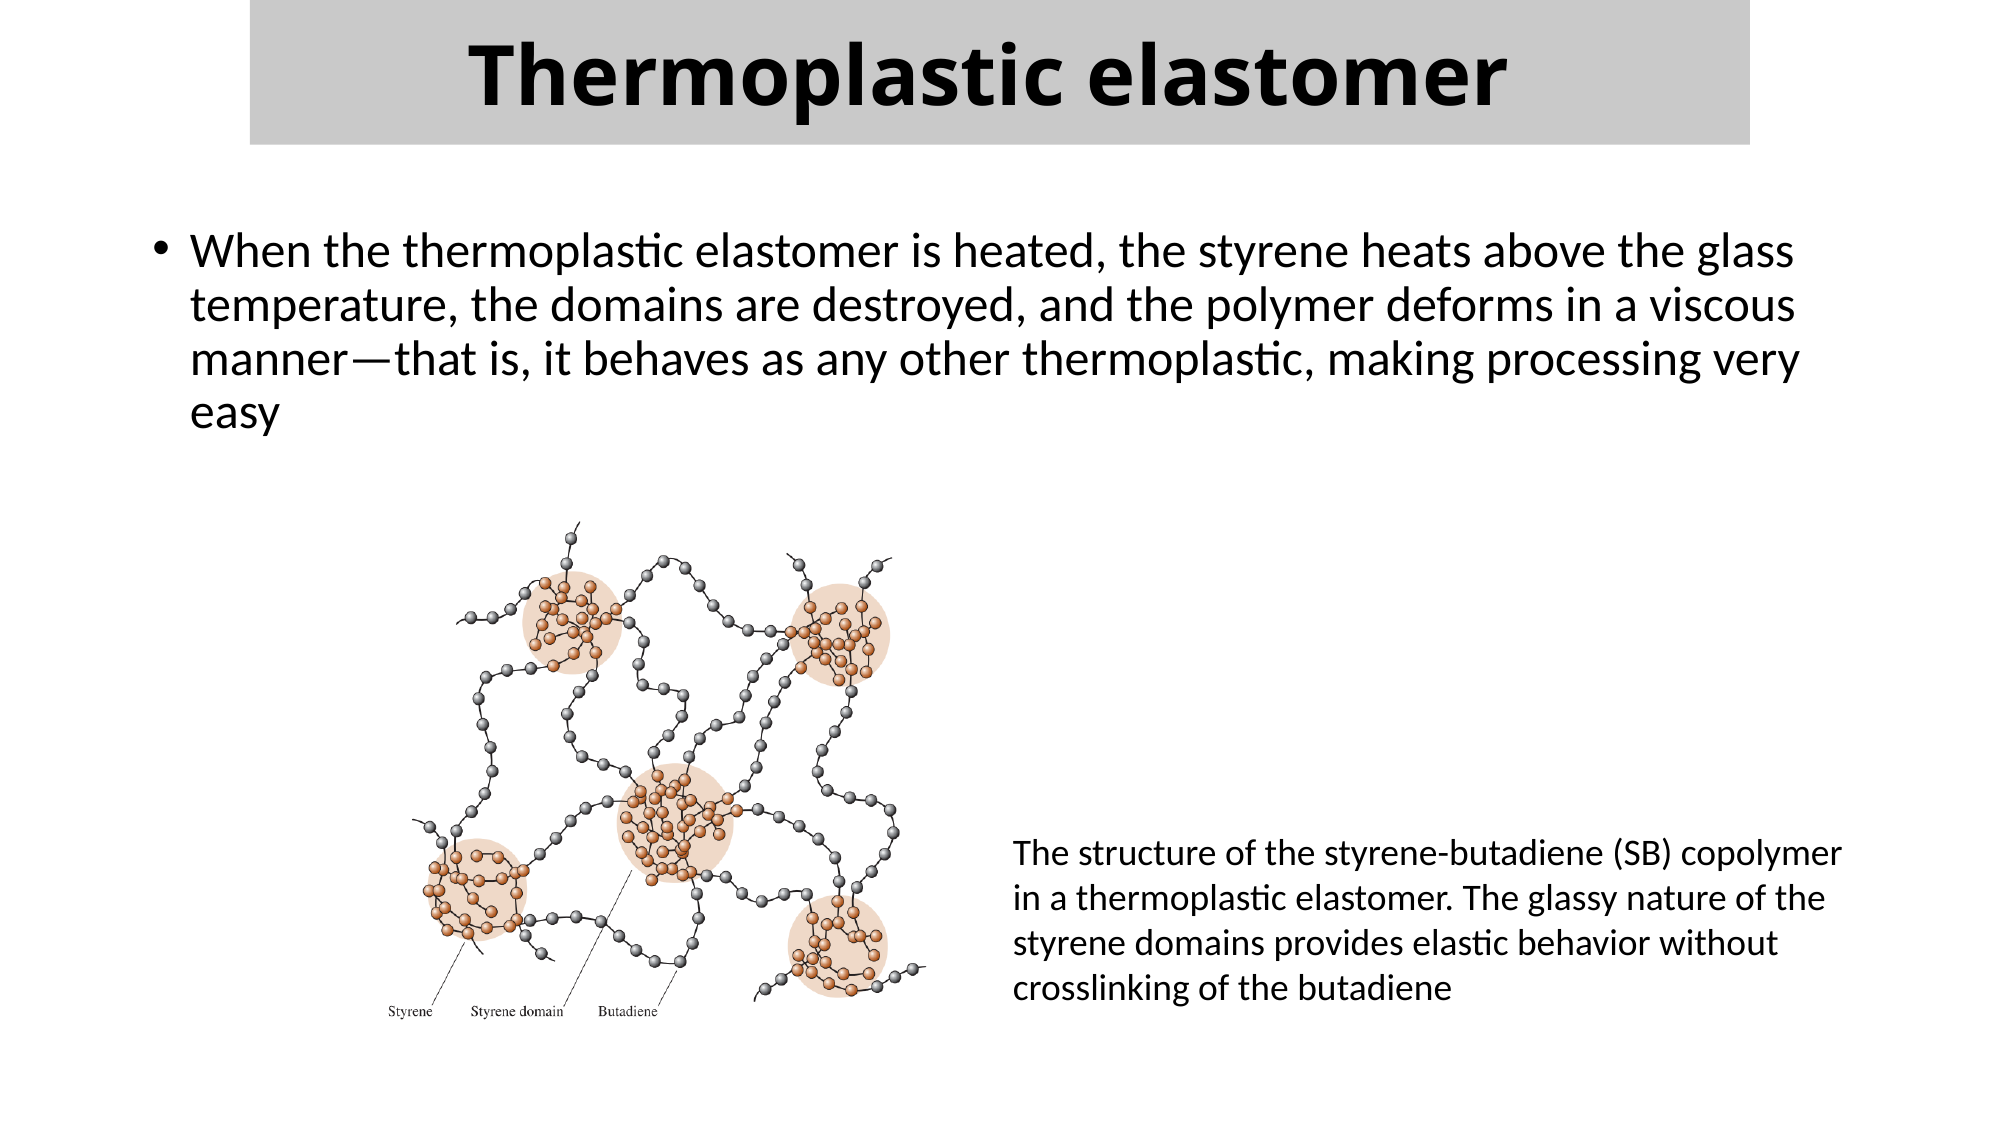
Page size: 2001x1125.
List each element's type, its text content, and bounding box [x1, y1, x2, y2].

text_box The structure of the styrene-butadiene (SB) copolymer in a thermoplastic elastomer. The glassy nature of the styrene domains provides elastic behavior without crosslinking of the butadiene [998, 820, 1872, 1016]
list When the thermoplastic elastomer is heated, the styrene heats above the glass temperature, the domains are destroyed, and the polymer deforms in a viscous manner—that is, it behaves as any other thermoplastic, making processing very easy [137, 216, 1863, 931]
text_box Thermoplastic elastomer [249, 0, 1750, 145]
picture [347, 509, 972, 1027]
